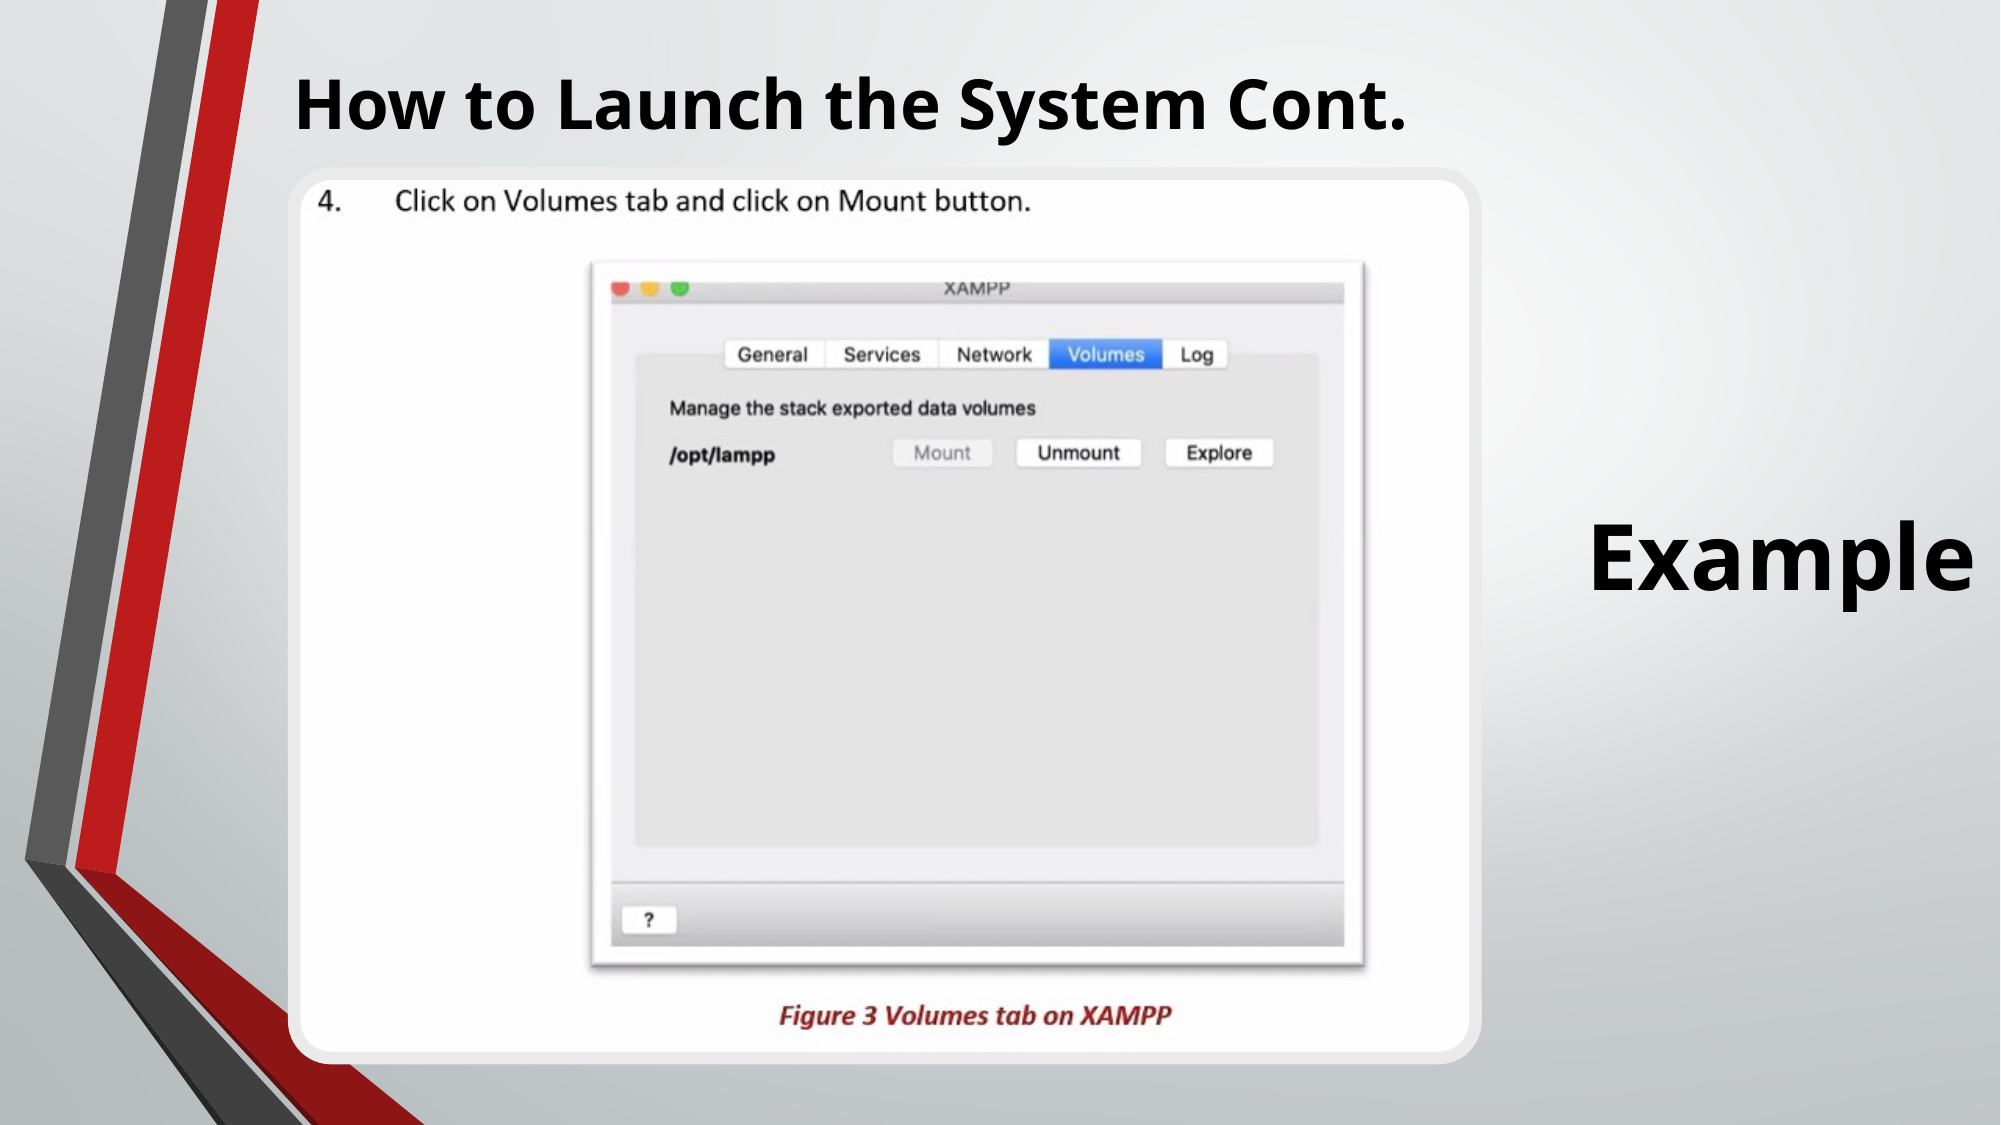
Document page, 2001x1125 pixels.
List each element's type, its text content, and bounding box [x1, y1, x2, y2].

text_box [278, 37, 1951, 174]
picture [293, 173, 1476, 1059]
text_box Example [1571, 374, 2000, 616]
text_box How to Launch the System Cont. [278, 37, 1476, 151]
